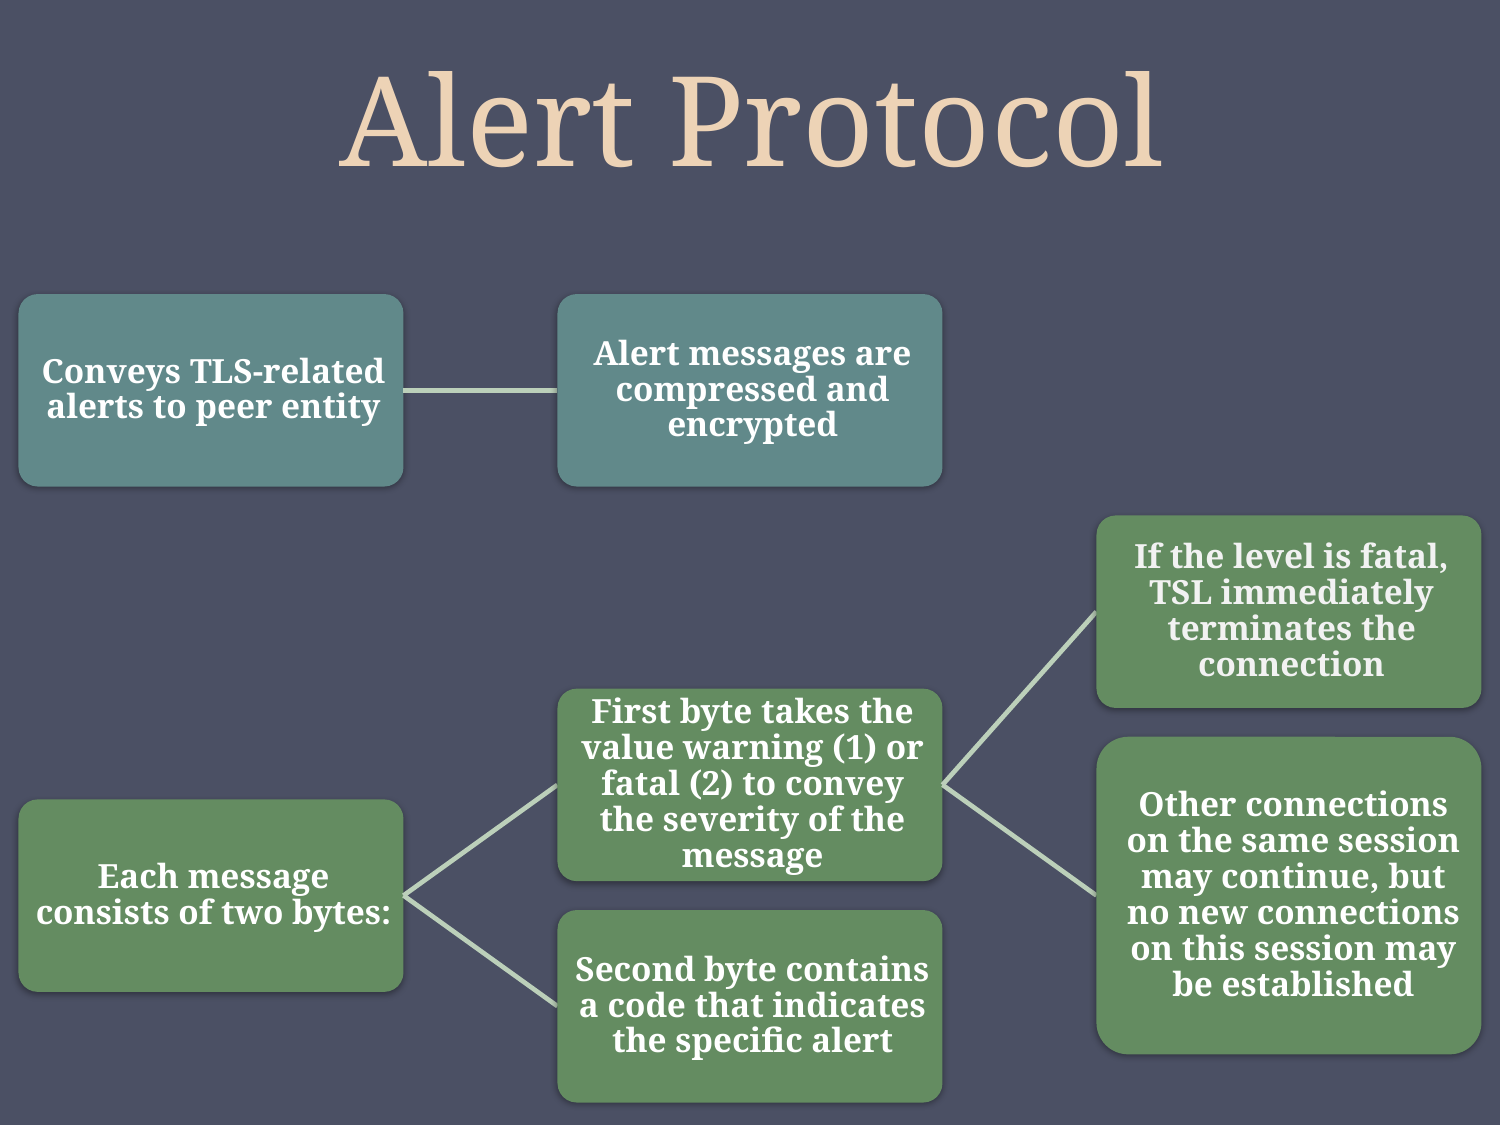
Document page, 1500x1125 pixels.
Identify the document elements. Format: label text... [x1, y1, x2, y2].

title Alert Protocol [76, 0, 1427, 182]
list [17, 184, 1483, 1125]
